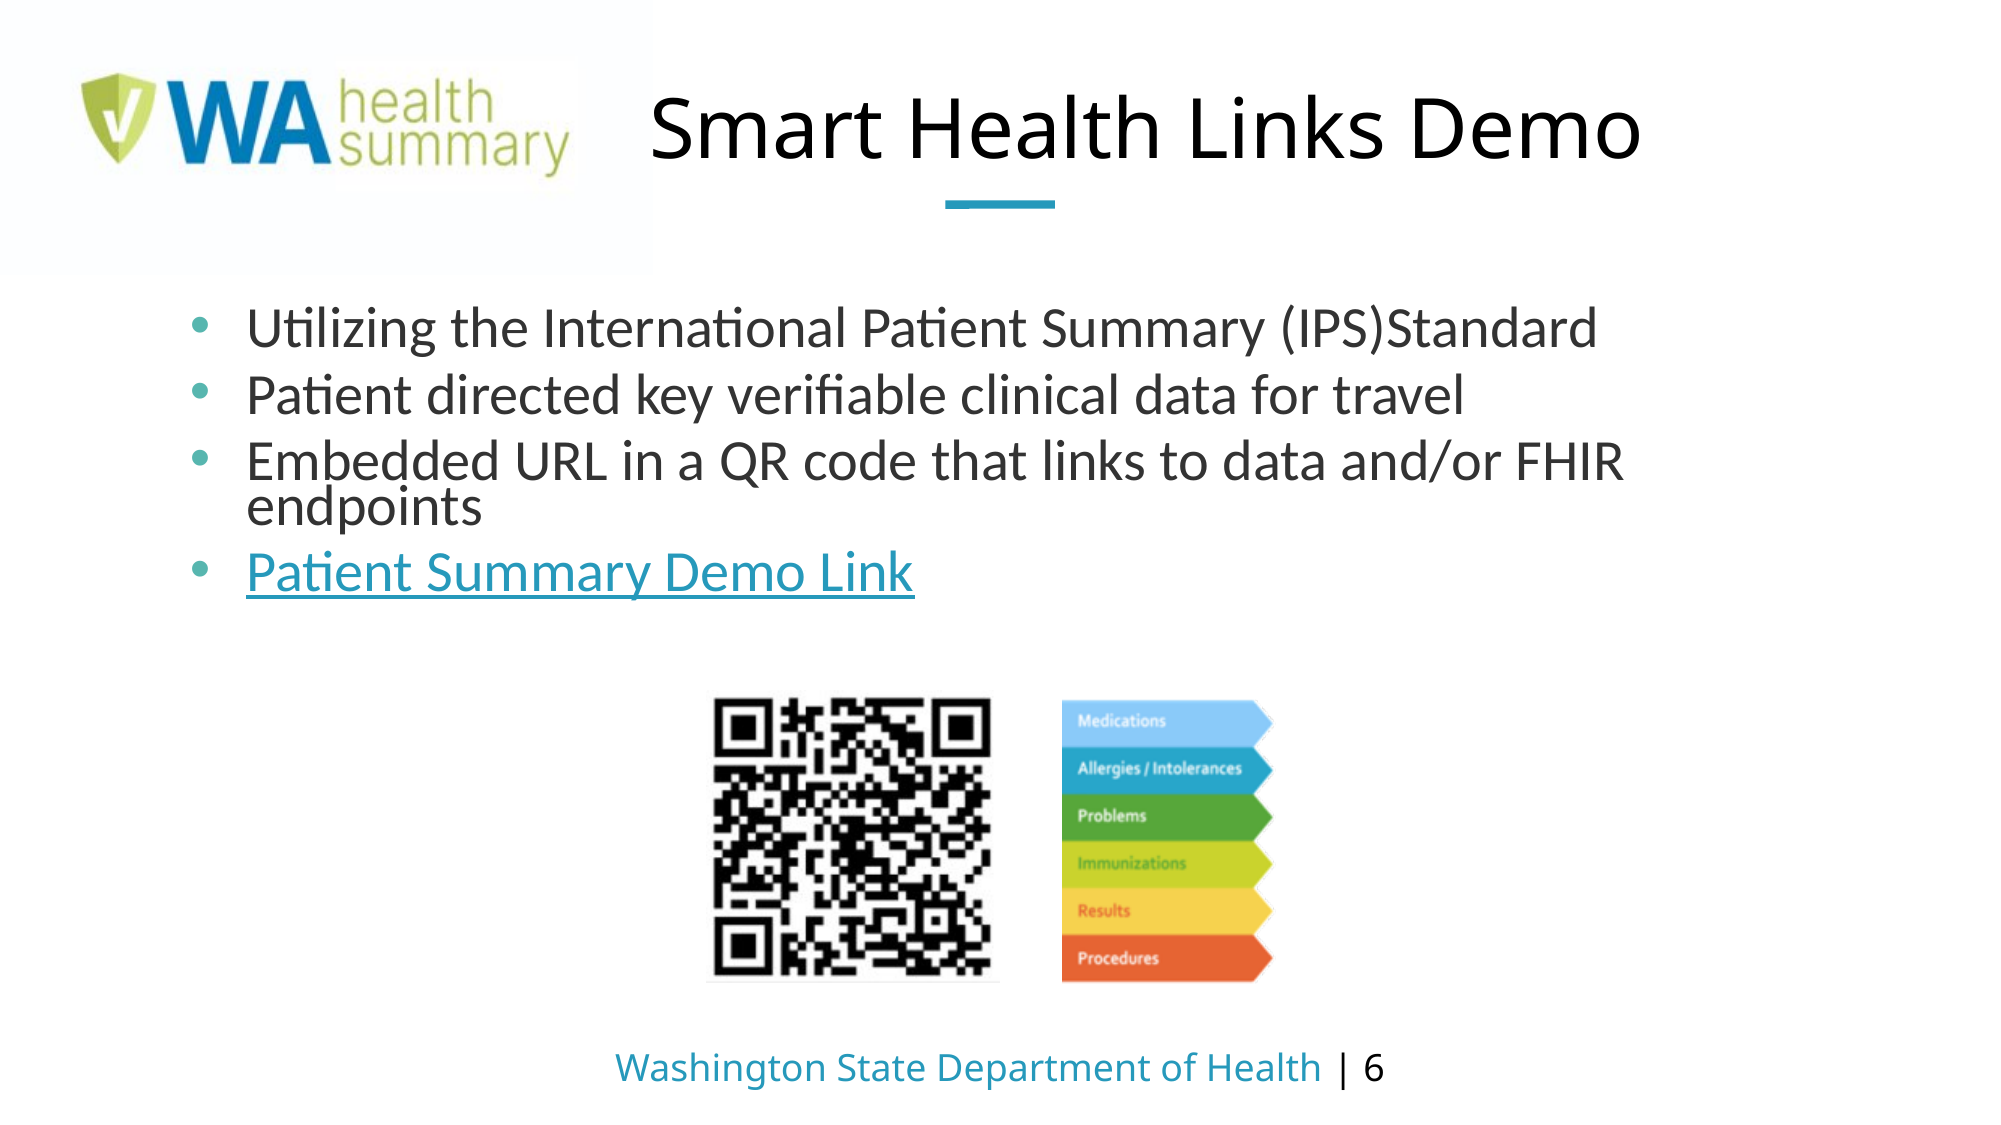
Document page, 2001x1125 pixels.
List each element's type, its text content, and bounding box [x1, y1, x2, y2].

picture [0, 0, 653, 275]
picture [1062, 699, 1295, 984]
picture [705, 690, 1000, 984]
list Utilizing the International Patient Summary (IPS)Standard​ Patient directed key verifiable clinical data for travel​ Embedded URL in a QR code that links to data and/or FHIR endpoints​ Patient Summary Demo Link [175, 306, 1828, 593]
title Smart Health Links Demo [653, 58, 1828, 206]
